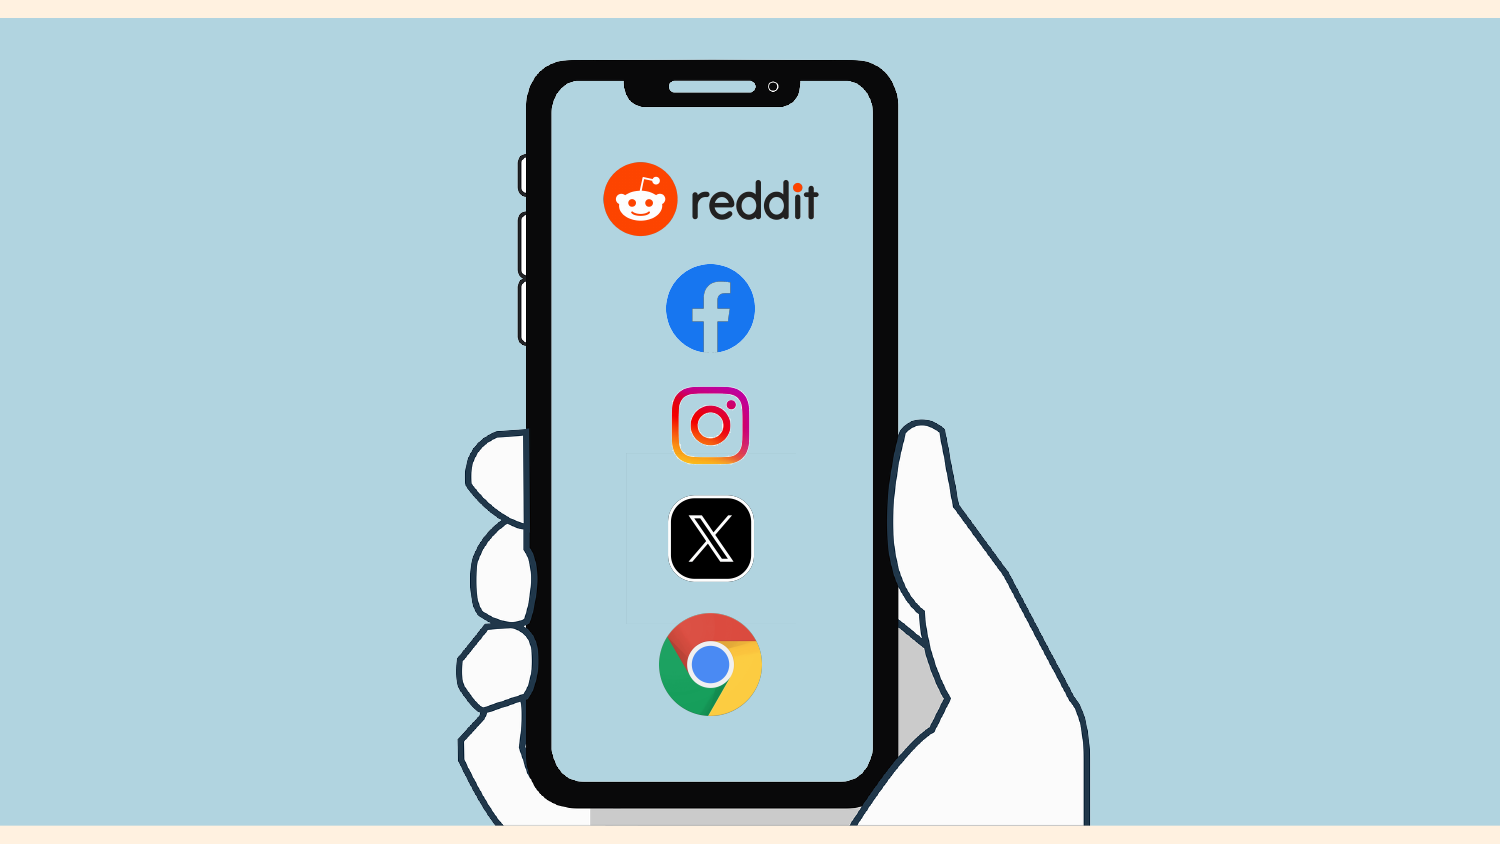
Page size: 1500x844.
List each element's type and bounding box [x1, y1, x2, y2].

text_box [352, 29, 1155, 832]
